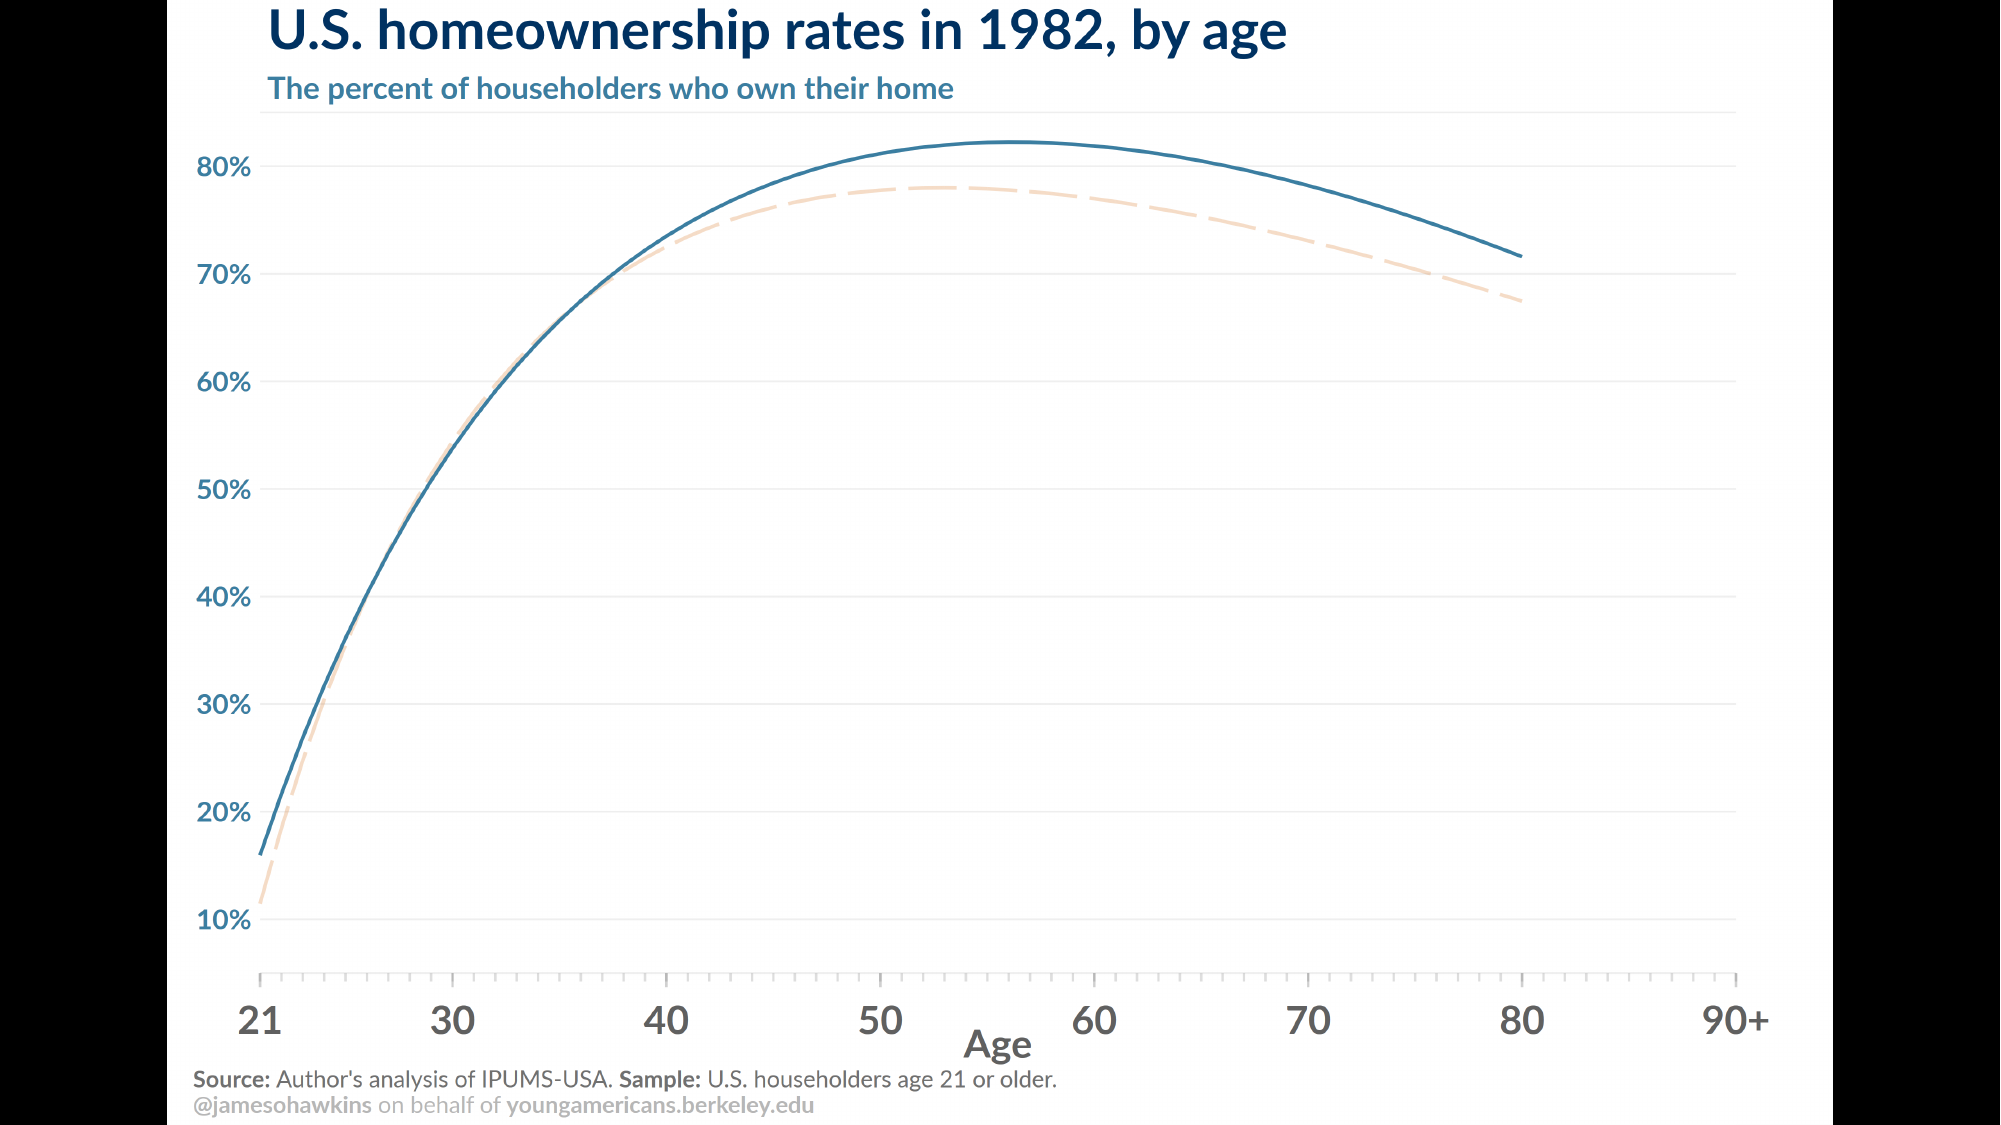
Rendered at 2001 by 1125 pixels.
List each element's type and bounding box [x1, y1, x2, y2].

picture [167, 0, 1833, 1125]
